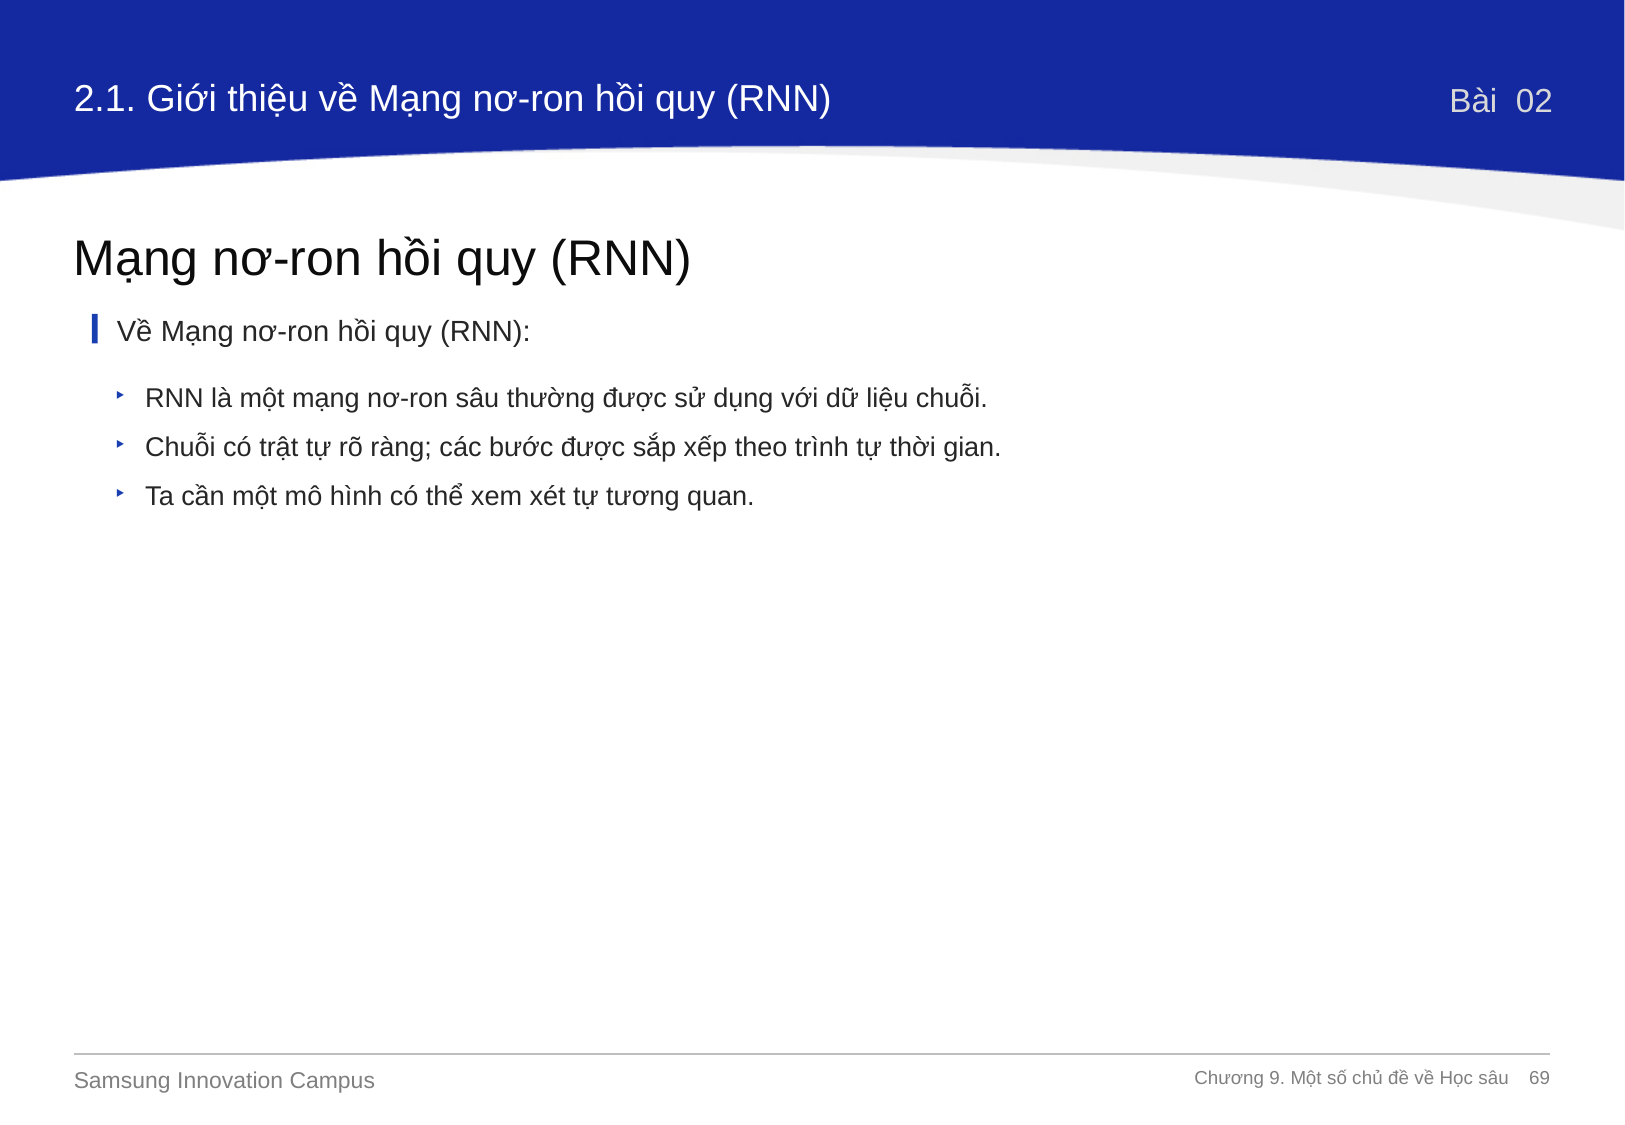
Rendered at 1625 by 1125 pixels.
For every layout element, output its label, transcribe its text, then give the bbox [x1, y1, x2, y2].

picture [0, 0, 1625, 1125]
text_box RNN là một mạng nơ-ron sâu thường được sử dụng với dữ liệu chuỗi. Chuỗi có trật tự rõ ràng; các bước được sắp xếp theo trình tự thời gian. Ta cần một mô hình có thể xem xét tự tương quan. [115, 368, 1532, 523]
text_box Mạng nơ-ron hồi quy (RNN) [73, 225, 1551, 286]
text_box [73, 73, 1554, 120]
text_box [91, 311, 1533, 348]
